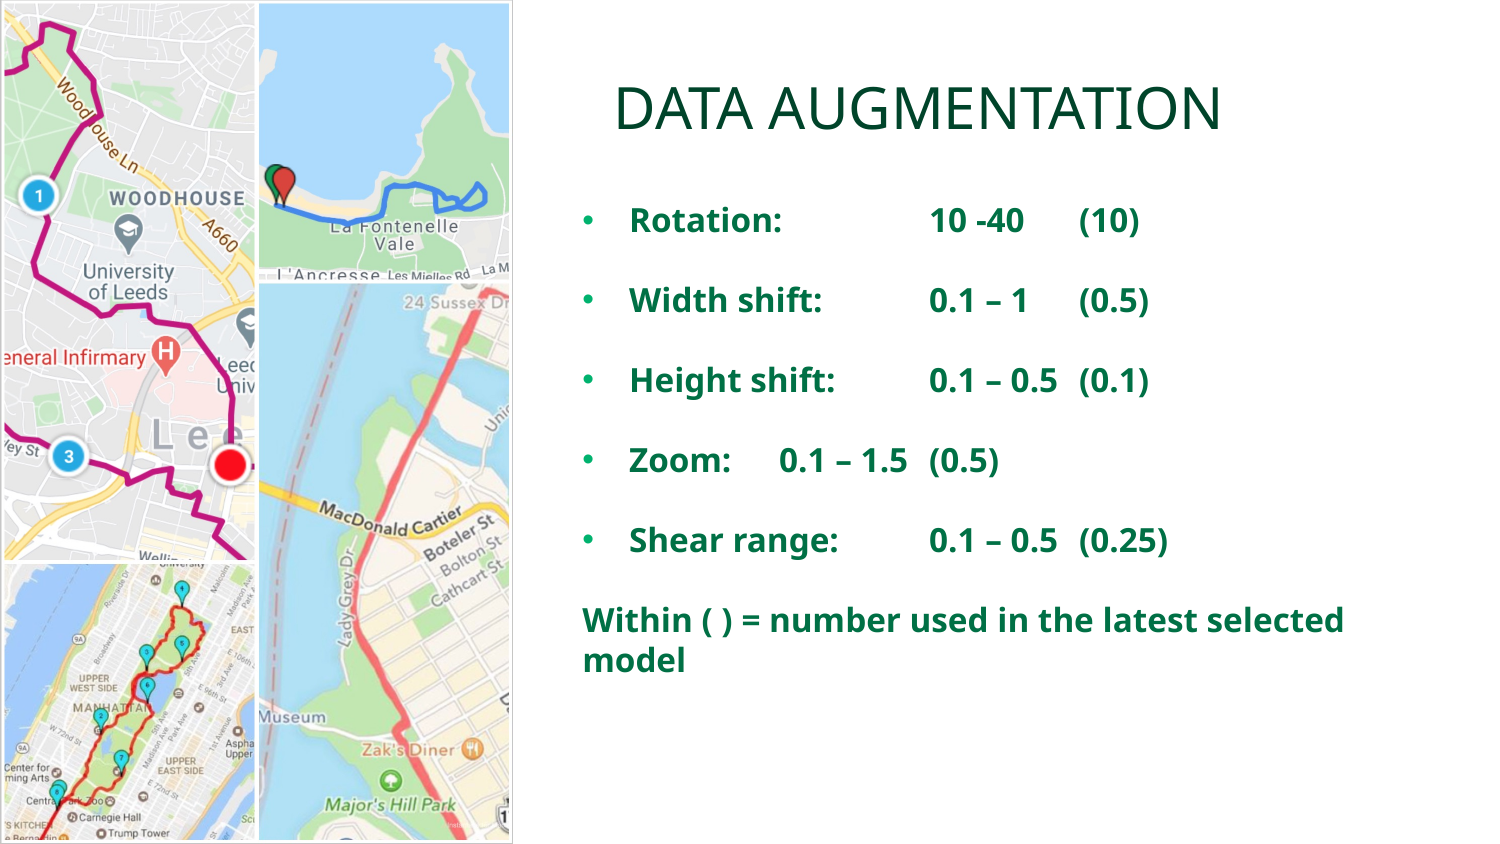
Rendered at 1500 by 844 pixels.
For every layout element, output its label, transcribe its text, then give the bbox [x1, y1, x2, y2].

text_box [1154, 78, 1448, 129]
text_box DATA AUGMENTATION [599, 64, 1240, 149]
picture [0, 0, 513, 844]
text_box Rotation: 10 -40 (10) Width shift: 0.1 – 1 (0.5) Height shift: 0.1 – 0.5 (0.1) Zoom: 0.1 – 1.5 (0.5) Shear range: 0.1 – 0.5 (0.25) Within ( ) = number used in the latest selected model [567, 192, 1467, 687]
